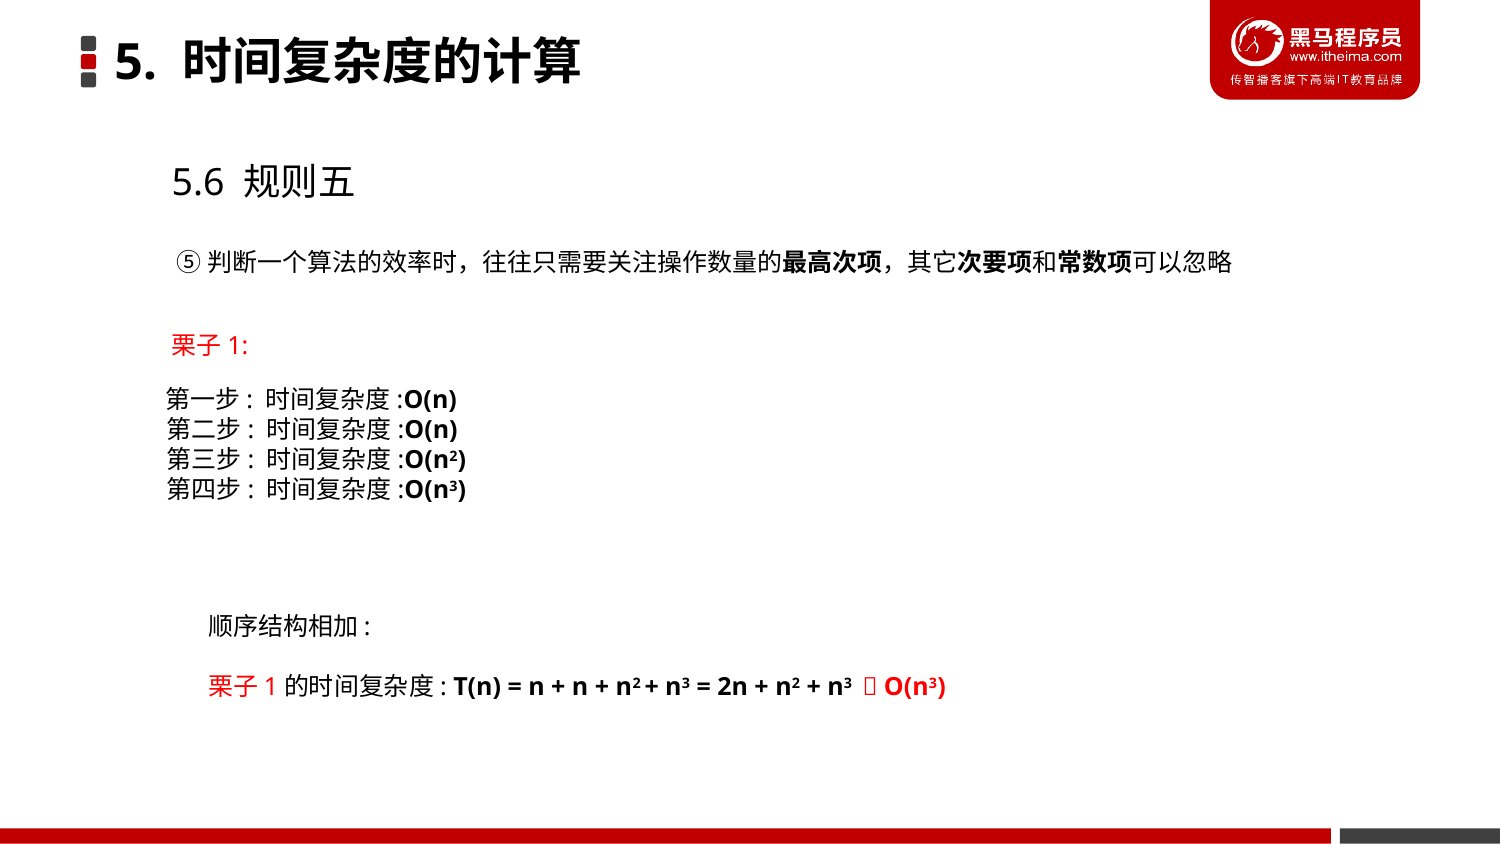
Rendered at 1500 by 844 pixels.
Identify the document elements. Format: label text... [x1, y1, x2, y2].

text_box ⑤判断一个算法的效率时，往往只需要关注操作数量的最高次项，其它次要项和常数项可以忽略 [161, 238, 1248, 284]
picture [1212, 8, 1421, 94]
text_box 栗子1: [156, 322, 264, 367]
text_box 5.6 规则五 [156, 150, 371, 255]
text_box 第二步: 时间复杂度:O(n) 第三步: 时间复杂度:O(n2) 第四步: 时间复杂度:O(n3) [151, 406, 481, 572]
text_box 5. 时间复杂度的计算 [103, 0, 987, 130]
text_box 第一步: 时间复杂度:O(n) [150, 376, 472, 452]
text_box 顺序结构相加: 栗子1的时间复杂度: T(n) = n + n + n2 + n3 = 2n + n2 + n3  O(n3) [193, 603, 961, 708]
